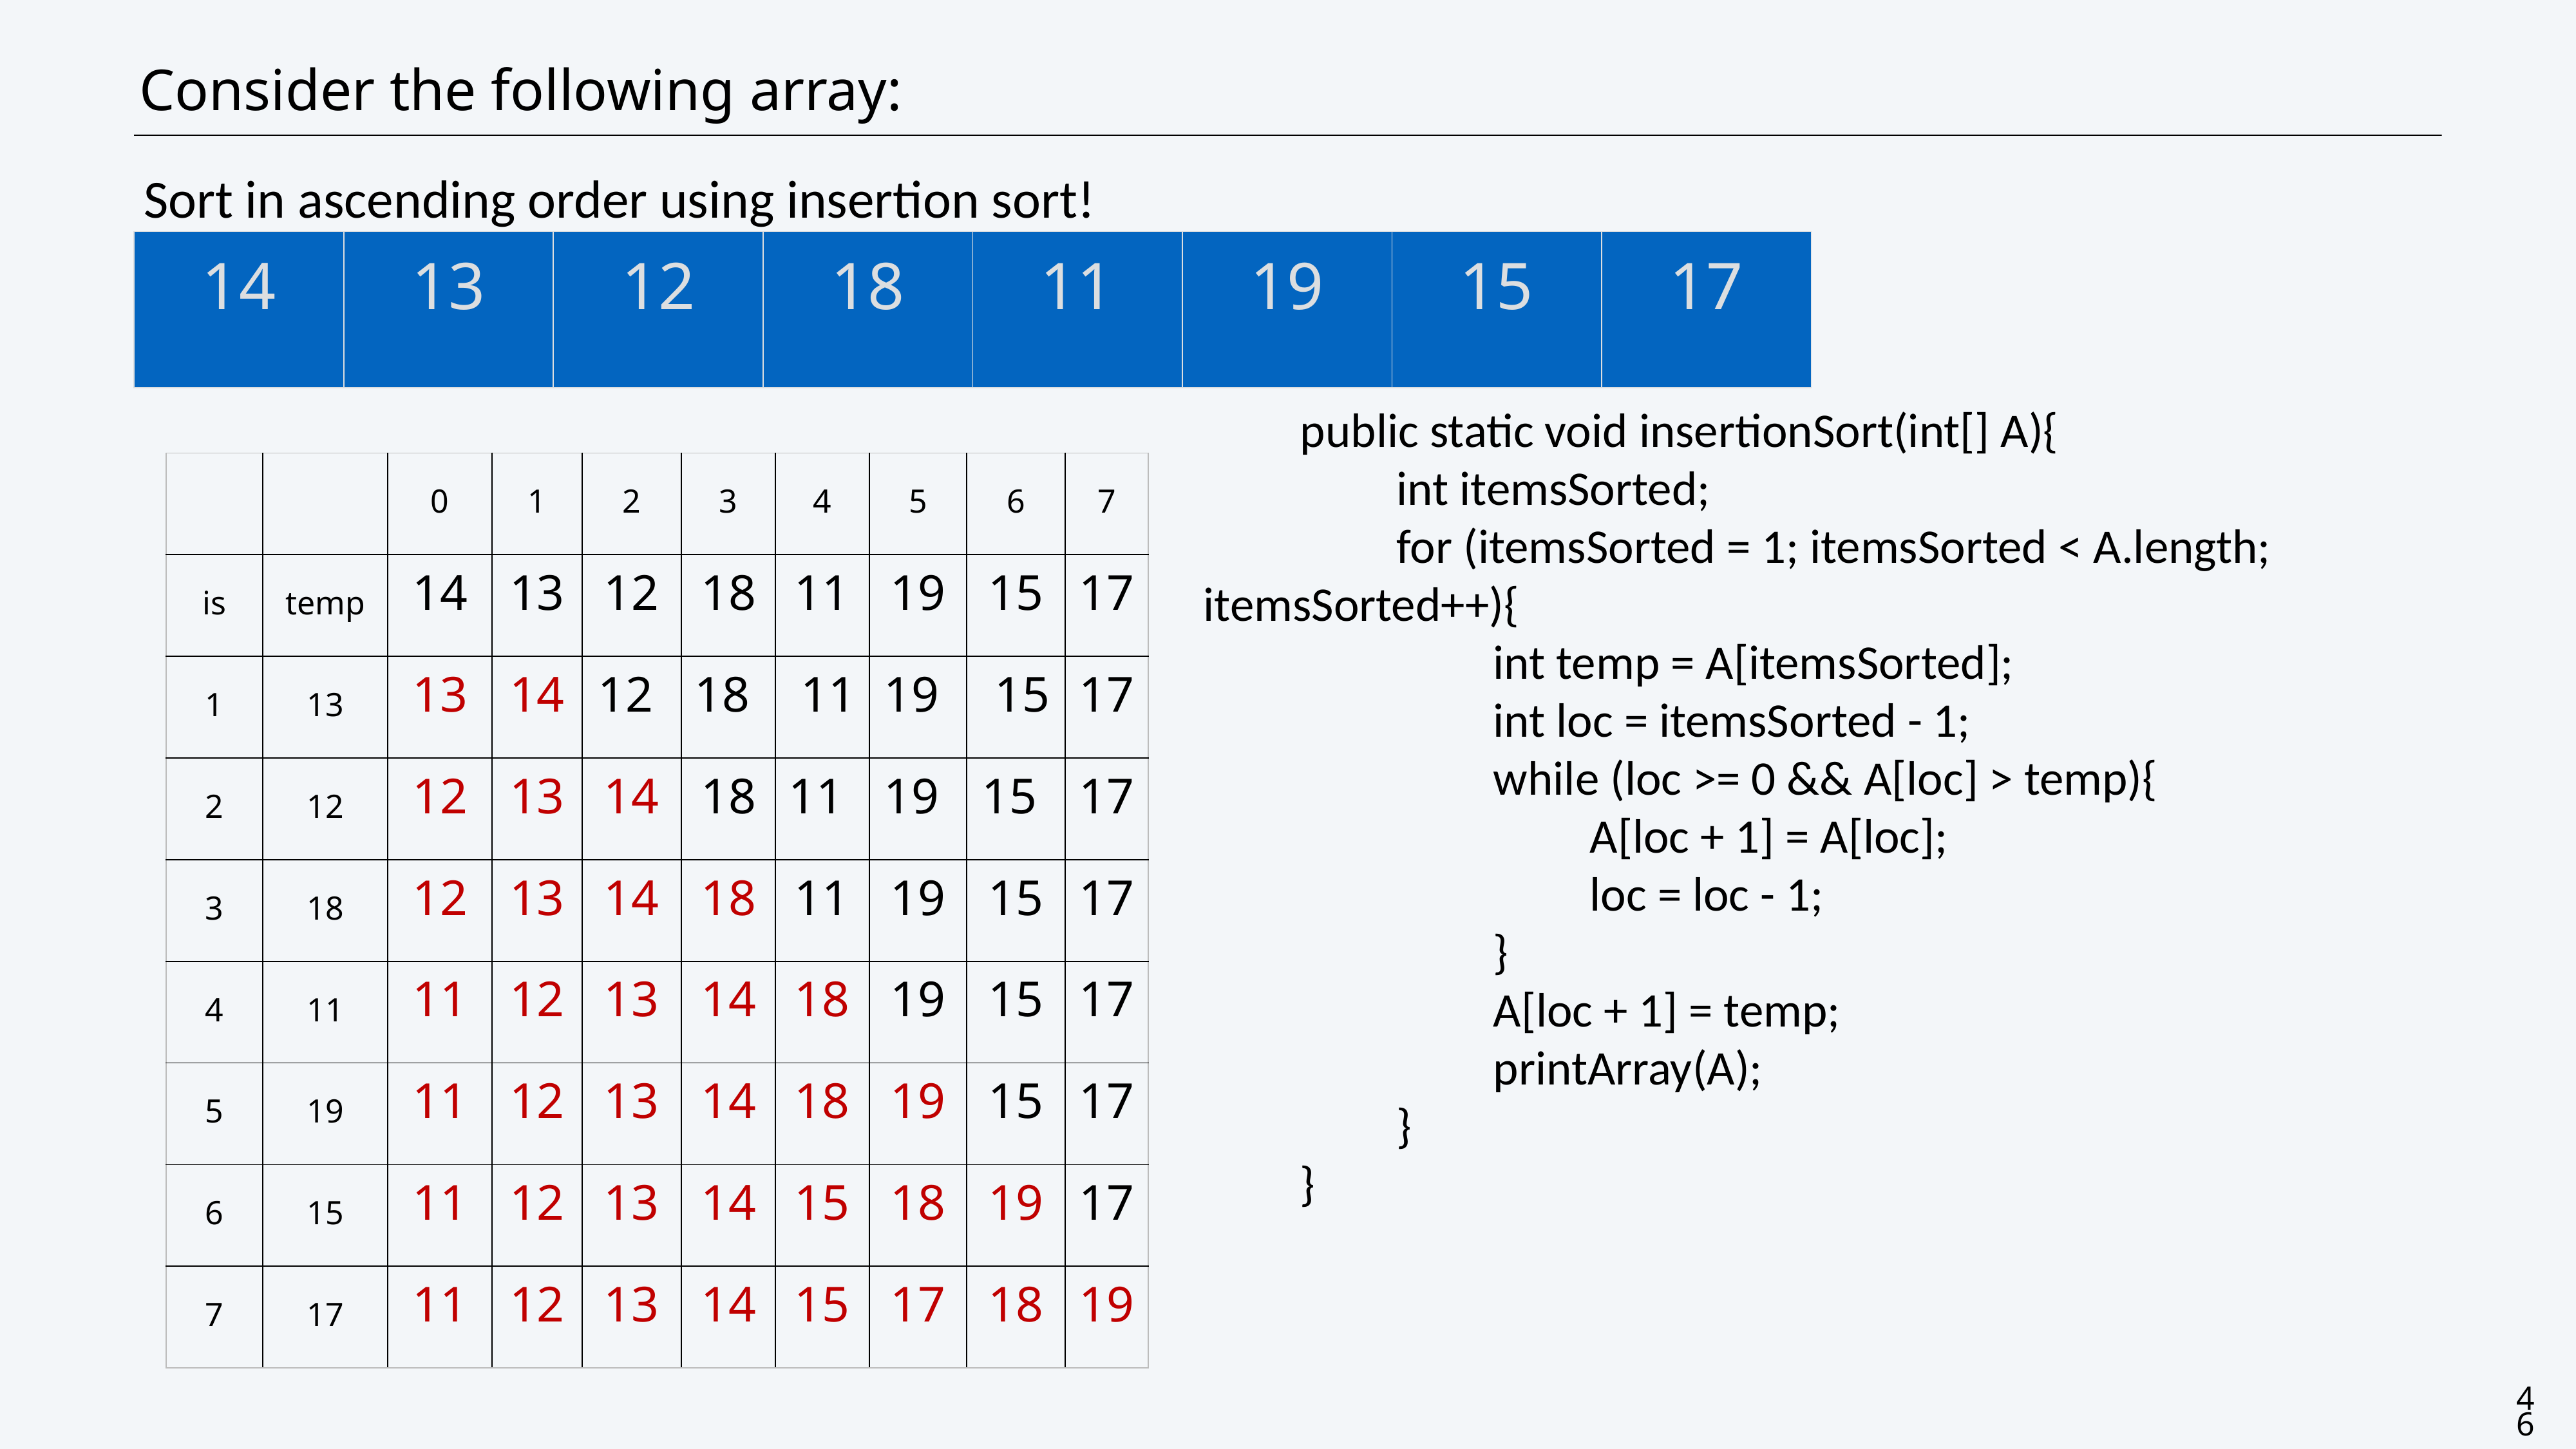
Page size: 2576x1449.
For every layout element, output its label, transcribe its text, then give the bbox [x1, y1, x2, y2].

table_cell 19 [870, 1063, 966, 1164]
table_cell 15 [967, 962, 1065, 1063]
table_cell 17 [1066, 759, 1148, 859]
table_cell 18 [682, 657, 775, 757]
table_cell 19 [870, 962, 966, 1063]
table_cell 18 [682, 759, 775, 859]
table_cell 7 [167, 1267, 262, 1367]
table_cell 19 [870, 759, 966, 859]
table_cell 18 [870, 1165, 966, 1265]
table_cell 11 [776, 860, 869, 961]
table_cell 11 [388, 1063, 491, 1164]
table_cell 14 [388, 555, 491, 656]
table_cell 13 [263, 657, 387, 757]
table_header 19 [1183, 232, 1392, 387]
table_cell 11 [388, 1165, 491, 1265]
table_header 11 [973, 232, 1182, 387]
table_cell 19 [870, 860, 966, 961]
table_cell 19 [870, 555, 966, 656]
table_cell 11 [776, 657, 869, 757]
table_cell 13 [493, 555, 582, 656]
table_cell 12 [388, 759, 491, 859]
table_cell 5 [167, 1063, 262, 1164]
table_cell 14 [682, 1063, 775, 1164]
title Consider the following array: [133, 39, 2320, 136]
table_cell 15 [967, 1063, 1065, 1164]
table_header 6 [967, 453, 1065, 554]
table_cell is [167, 555, 262, 656]
table_header 4 [776, 453, 869, 554]
table_header [263, 453, 387, 554]
table_cell 11 [388, 962, 491, 1063]
table_cell 17 [263, 1267, 387, 1367]
table_cell 15 [263, 1165, 387, 1265]
table_cell 15 [967, 657, 1065, 757]
table_header 0 [388, 453, 491, 554]
table_cell 12 [493, 962, 582, 1063]
table_header 13 [345, 232, 553, 387]
table_cell 12 [583, 657, 681, 757]
table_header 3 [682, 453, 775, 554]
table_cell 17 [870, 1267, 966, 1367]
table_cell 15 [967, 555, 1065, 656]
table_cell 13 [493, 759, 582, 859]
table_cell 18 [682, 555, 775, 656]
table_cell 14 [583, 860, 681, 961]
table_header 2 [583, 453, 681, 554]
table_cell 15 [967, 759, 1065, 859]
table_cell 2 [167, 759, 262, 859]
table_cell 18 [776, 1063, 869, 1164]
table_cell 12 [388, 860, 491, 961]
table_cell 13 [583, 962, 681, 1063]
table_cell 4 [167, 962, 262, 1063]
table_cell 14 [682, 1165, 775, 1265]
table_header [167, 453, 262, 554]
table_cell 15 [776, 1267, 869, 1367]
table_cell 18 [682, 860, 775, 961]
table_cell 19 [870, 657, 966, 757]
table_header 12 [554, 232, 762, 387]
table_cell 19 [967, 1165, 1065, 1265]
text_box public static void insertionSort(int[] A){ int itemsSorted; for (itemsSorted = 1; itemsSorted < A.length; itemsSorted++){ int temp = A[itemsSorted]; int loc = itemsSorted - 1; while (loc >= 0 && A[loc] > temp){ A[loc + 1] = A[loc]; loc = loc - 1; } A[loc + 1] = temp; printArray(A); } } [1198, 393, 2537, 1217]
table_cell 14 [682, 962, 775, 1063]
table_cell 17 [1066, 657, 1148, 757]
table_cell 19 [263, 1063, 387, 1164]
table_cell 15 [967, 860, 1065, 961]
table_cell 17 [1066, 860, 1148, 961]
table_header 17 [1602, 232, 1811, 387]
table_cell 17 [1066, 962, 1148, 1063]
table_cell 6 [167, 1165, 262, 1265]
table_cell 14 [682, 1267, 775, 1367]
table_cell 1 [167, 657, 262, 757]
text_box Sort in ascending order using insertion sort! [134, 159, 1546, 231]
table_cell 13 [583, 1165, 681, 1265]
table_cell 19 [1066, 1267, 1148, 1367]
table_cell 12 [583, 555, 681, 656]
table_cell 3 [167, 860, 262, 961]
table_header 15 [1392, 232, 1601, 387]
table_cell 17 [1066, 1165, 1148, 1265]
table_cell 18 [263, 860, 387, 961]
table_header 7 [1066, 453, 1148, 554]
table_cell 13 [583, 1267, 681, 1367]
table_cell 15 [776, 1165, 869, 1265]
table_header 5 [870, 453, 966, 554]
table_cell temp [263, 555, 387, 656]
table_cell 17 [1066, 1063, 1148, 1164]
table_cell 17 [1066, 555, 1148, 656]
table_cell 11 [776, 759, 869, 859]
table_cell 13 [583, 1063, 681, 1164]
table_cell 11 [388, 1267, 491, 1367]
table_cell 14 [583, 759, 681, 859]
table_header 18 [764, 232, 972, 387]
table_cell 13 [388, 657, 491, 757]
table_cell 11 [263, 962, 387, 1063]
table_cell 18 [967, 1267, 1065, 1367]
table_cell 12 [263, 759, 387, 859]
table_cell 12 [493, 1063, 582, 1164]
table_cell 14 [493, 657, 582, 757]
table_cell 18 [776, 962, 869, 1063]
table_header 1 [493, 453, 582, 554]
table_cell 12 [493, 1165, 582, 1265]
slide_number 46 [2512, 1379, 2537, 1427]
table_header 14 [135, 232, 343, 387]
table_cell 13 [493, 860, 582, 961]
table_cell 11 [776, 555, 869, 656]
table_cell 12 [493, 1267, 582, 1367]
